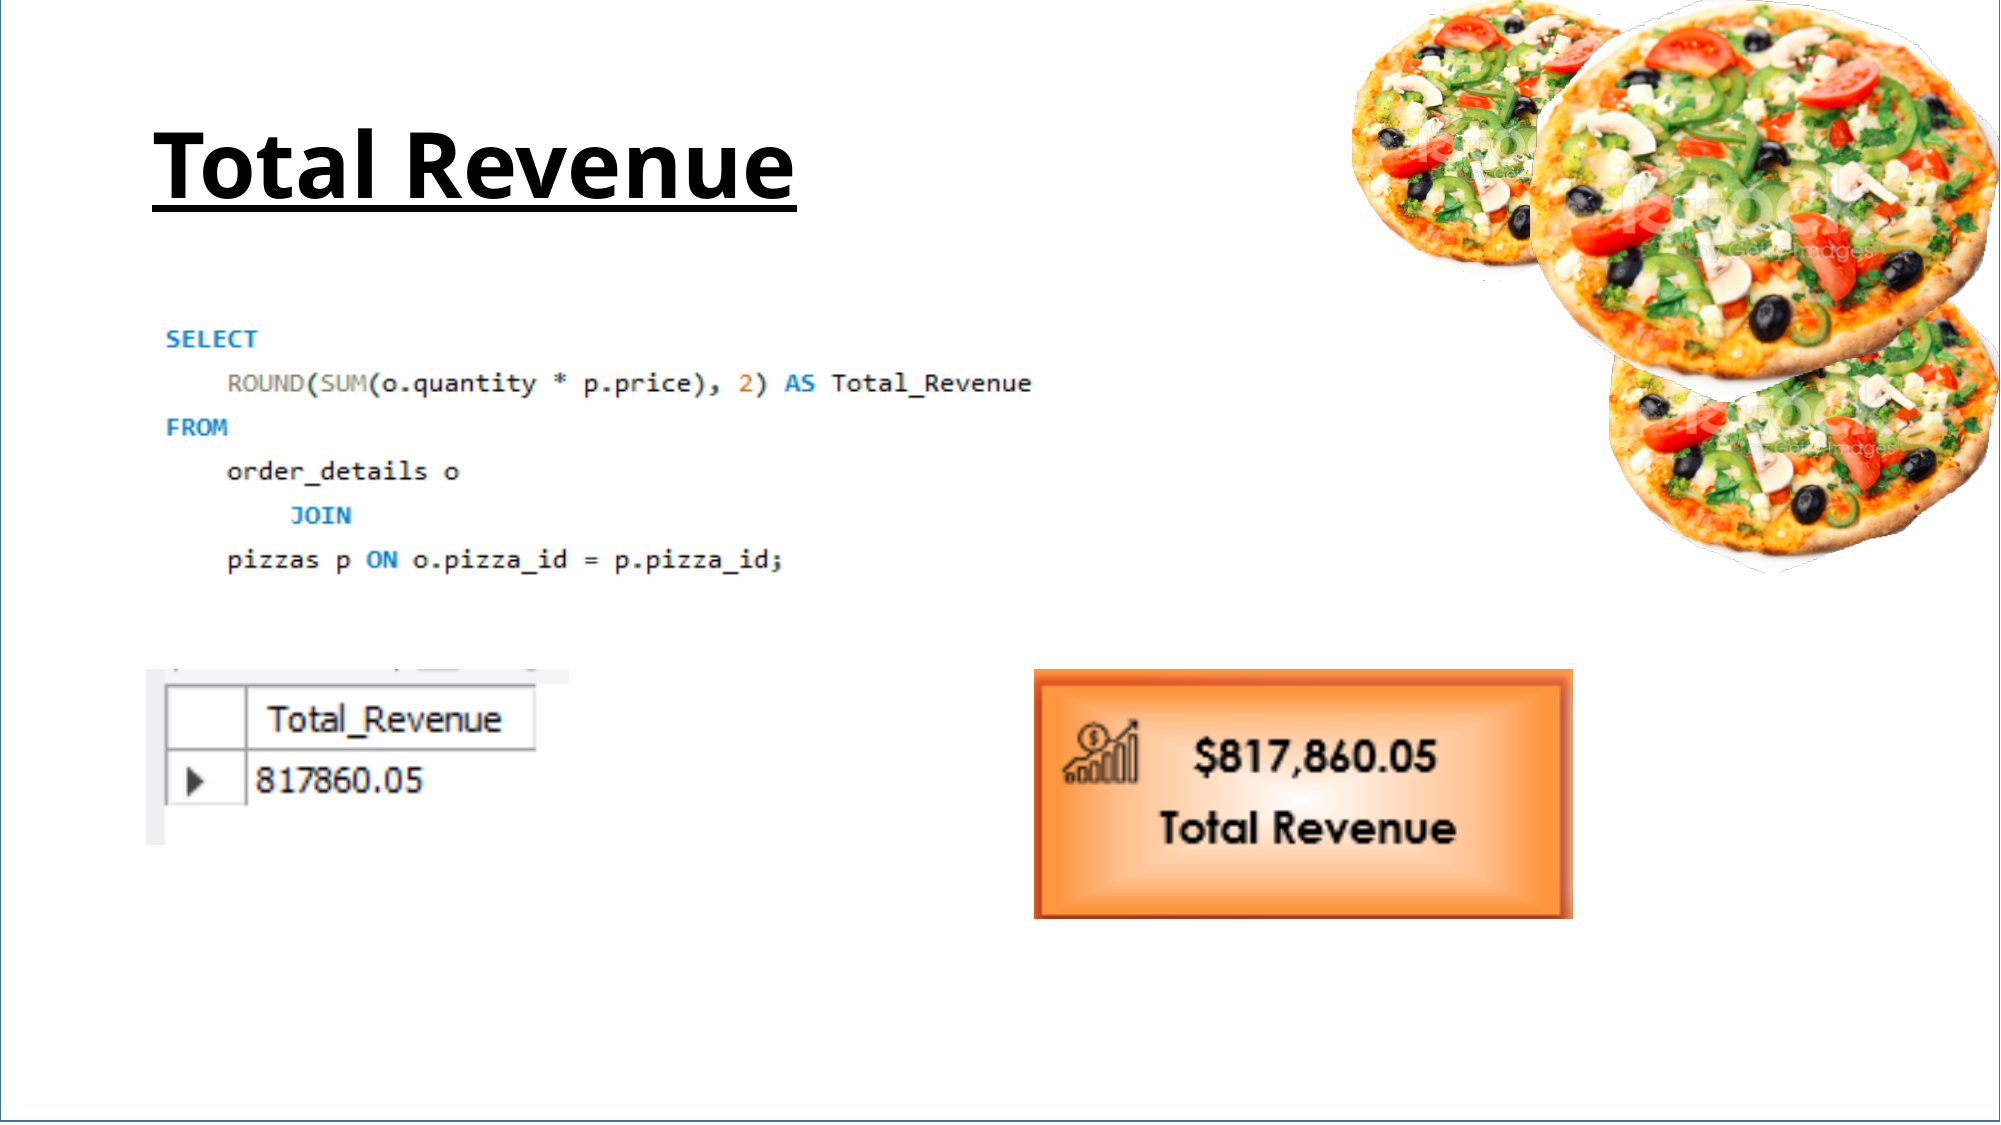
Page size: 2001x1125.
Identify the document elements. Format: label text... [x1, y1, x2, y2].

text_box [0, 0, 2000, 1122]
picture [1034, 669, 1573, 919]
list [137, 308, 1064, 644]
picture [137, 669, 569, 845]
picture [1352, 0, 2000, 574]
title Total Revenue [137, 59, 1352, 278]
